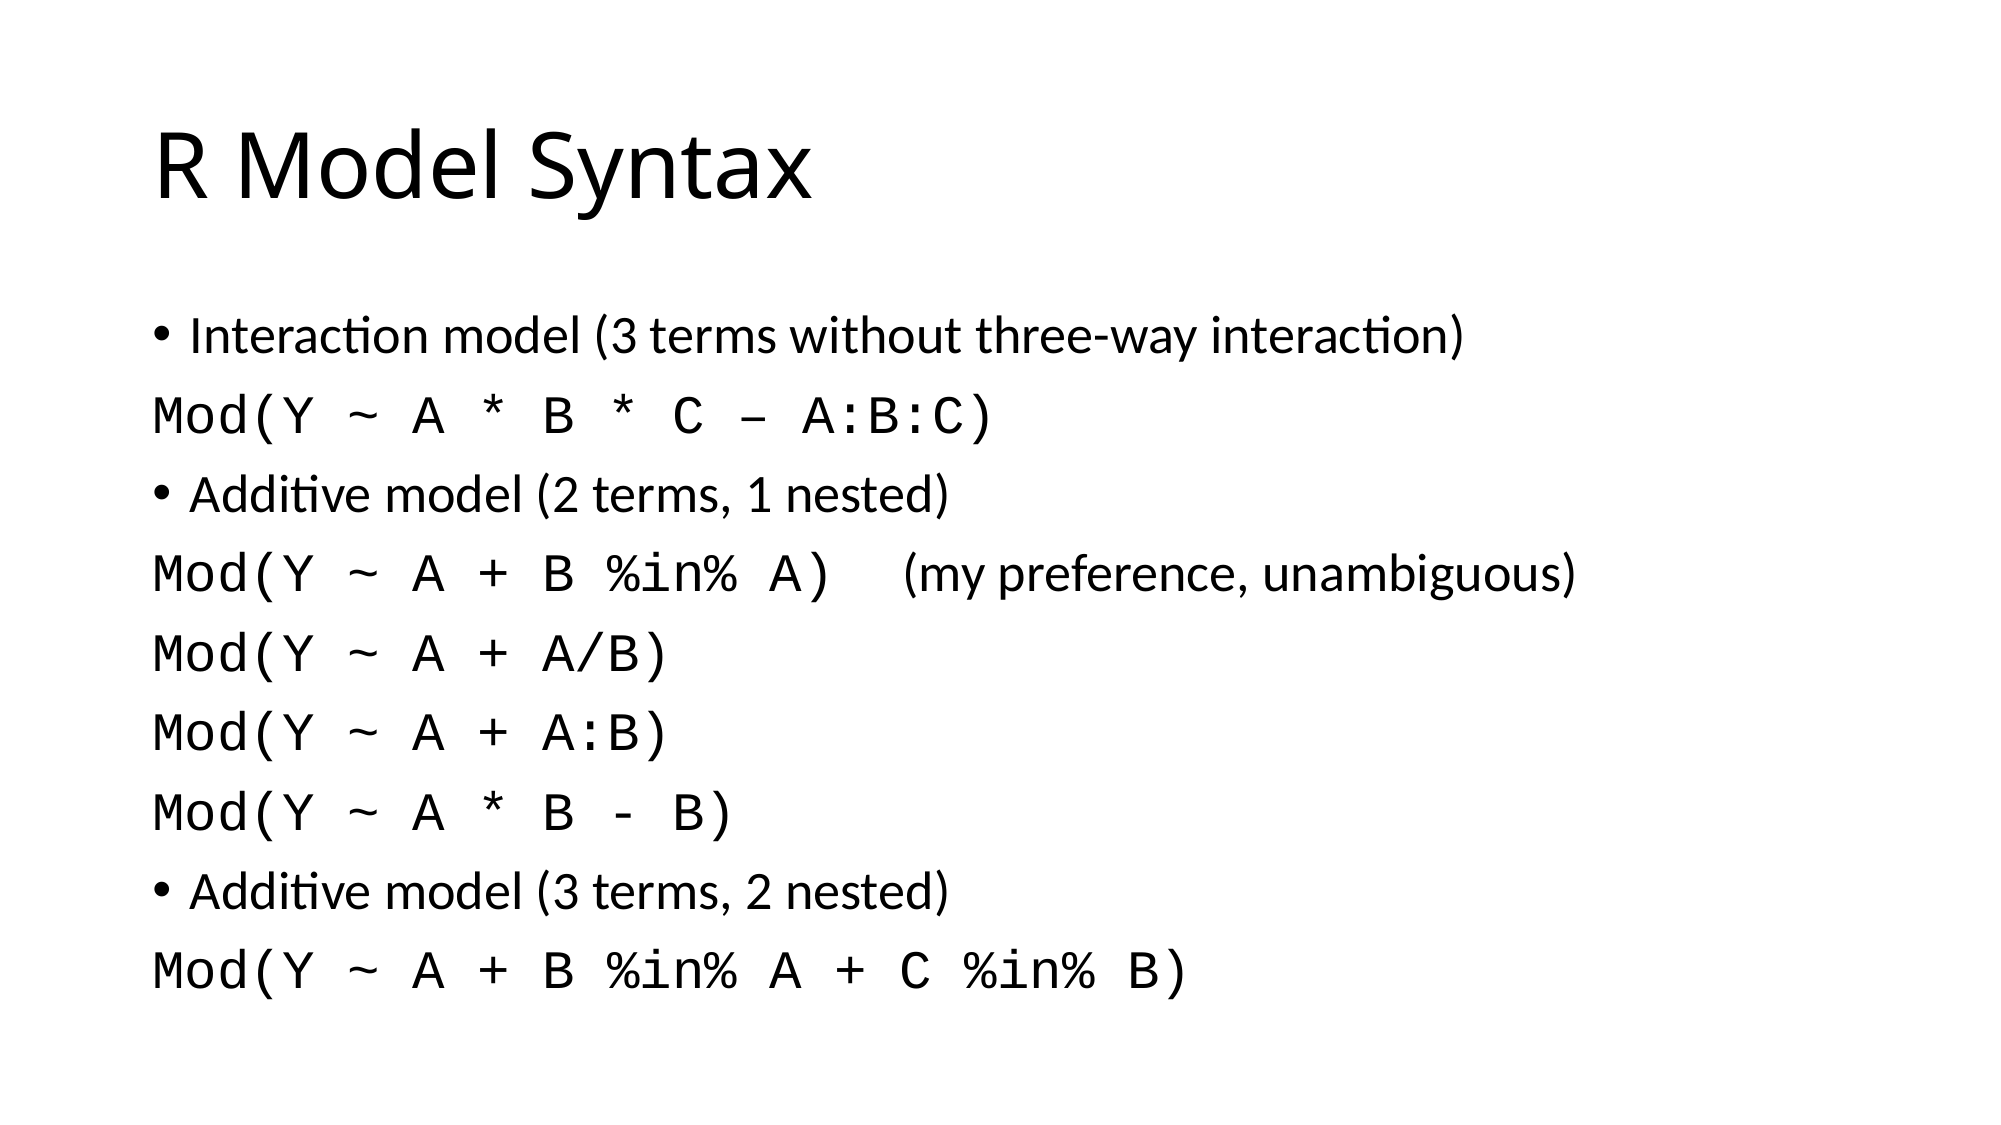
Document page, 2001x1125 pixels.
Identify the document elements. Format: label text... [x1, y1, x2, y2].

title R Model Syntax [137, 59, 1863, 278]
list Interaction model (3 terms without three-way interaction) Mod(Y ~ A * B * C – A:B:C) Additive model (2 terms, 1 nested) Mod(Y ~ A + B %in% A) (my preference, unambiguous) Mod(Y ~ A + A/B) Mod(Y ~ A + A:B) Mod(Y ~ A * B - B) Additive model (3 terms, 2 nested) Mod(Y ~ A + B %in% A + C %in% B) [137, 299, 1863, 1014]
